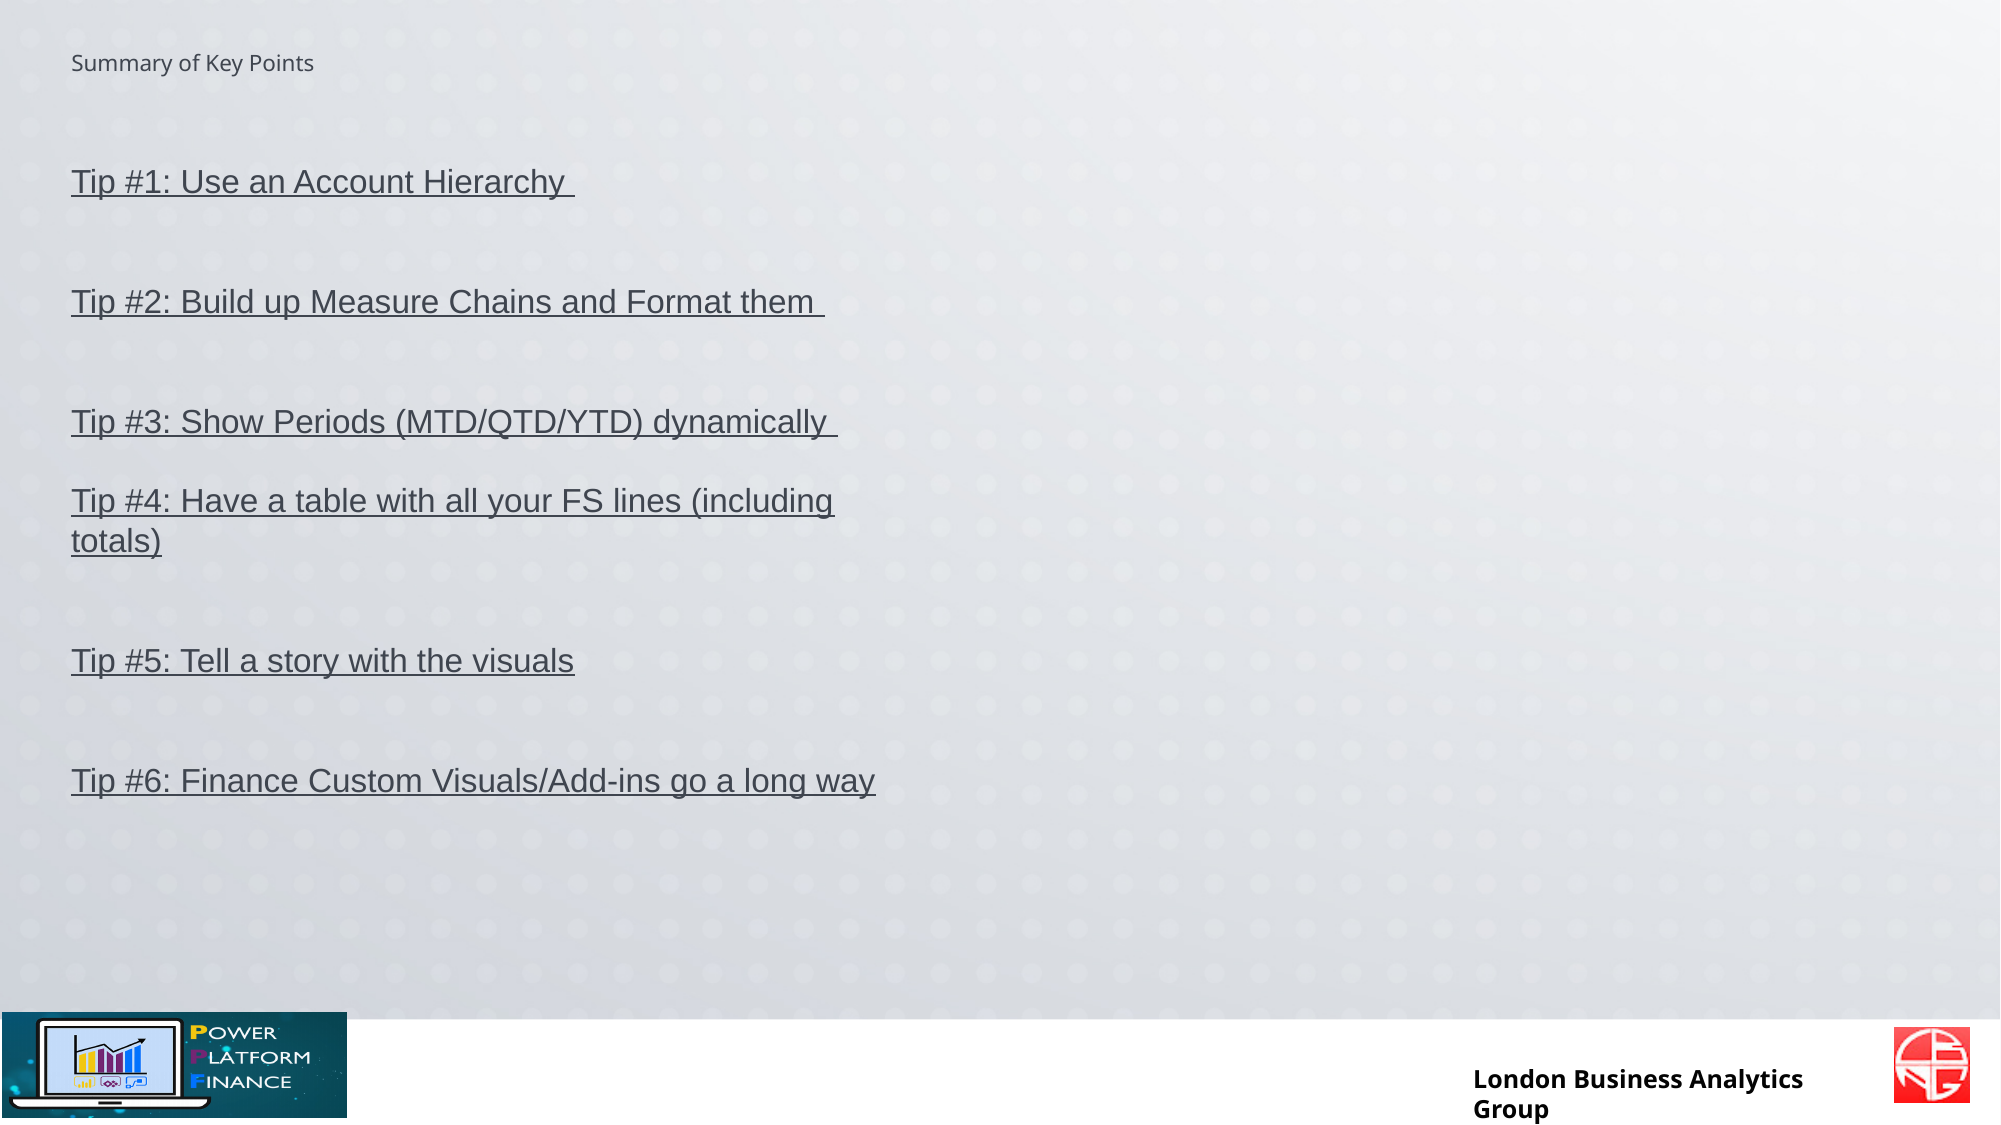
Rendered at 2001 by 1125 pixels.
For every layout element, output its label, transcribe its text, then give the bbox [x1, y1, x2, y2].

picture [1894, 1027, 1970, 1103]
text_box Tip #1: Use an Account Hierarchy Tip #2: Build up Measure Chains and Format them Tip #3: Show Periods (MTD/QTD/YTD) dynamically Tip #4: Have a table with all your FS lines (including totals) Tip #5: Tell a story with the visuals Tip #6: Finance Custom Visuals/Add-ins go a long way [56, 152, 924, 807]
picture [0, 0, 2001, 1125]
title Summary of Key Points [56, 44, 1944, 84]
